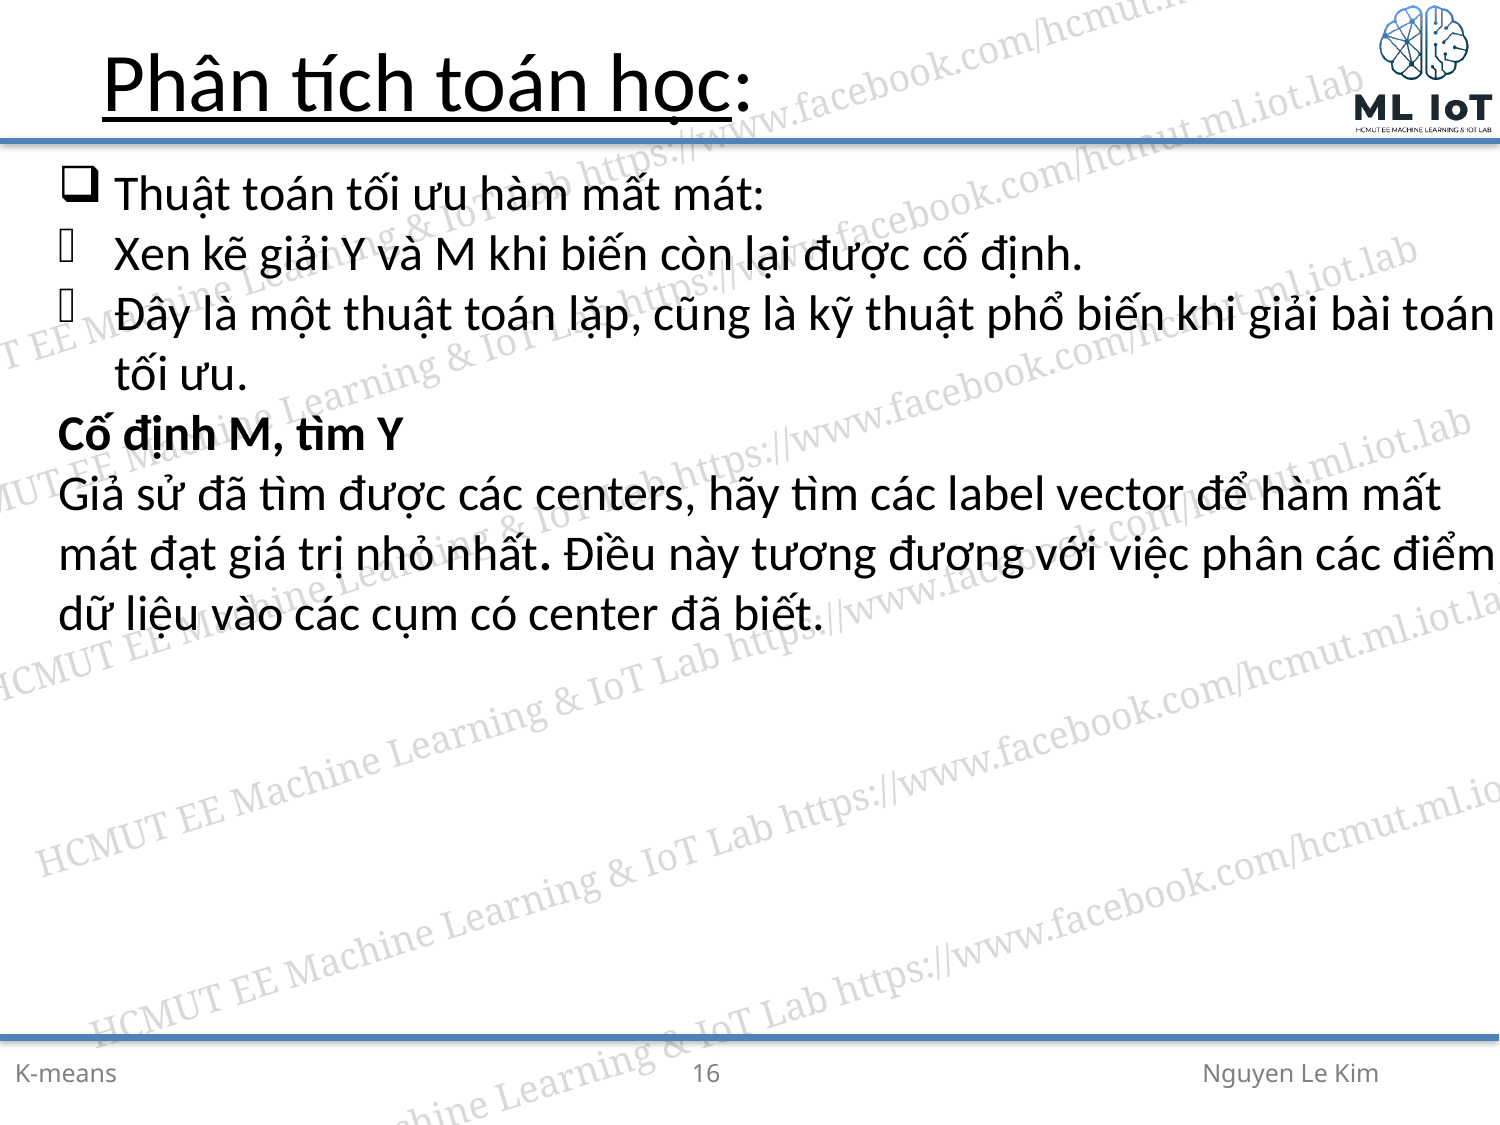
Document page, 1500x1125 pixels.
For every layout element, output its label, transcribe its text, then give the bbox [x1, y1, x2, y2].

text_box 16 [549, 1050, 863, 1095]
text_box Thuật toán tối ưu hàm mất mát: Xen kẽ giải Y và M khi biến còn lại được cố định. Đây là một thuật toán lặp, cũng là kỹ thuật phổ biến khi giải bài toán tối ưu. Cố định M, tìm Y Giả sử đã tìm được các centers, hãy tìm các label vector để hàm mất mát đạt giá trị nhỏ nhất. Điều này tương đương với việc phân các điểm dữ liệu vào các cụm có center đã biết. [43, 153, 1500, 648]
text_box Phân tích toán học: [87, 20, 938, 136]
text_box Nguyen Le Kim [1187, 1049, 1473, 1095]
text_box K-means [0, 1050, 450, 1095]
picture [1350, 0, 1495, 138]
